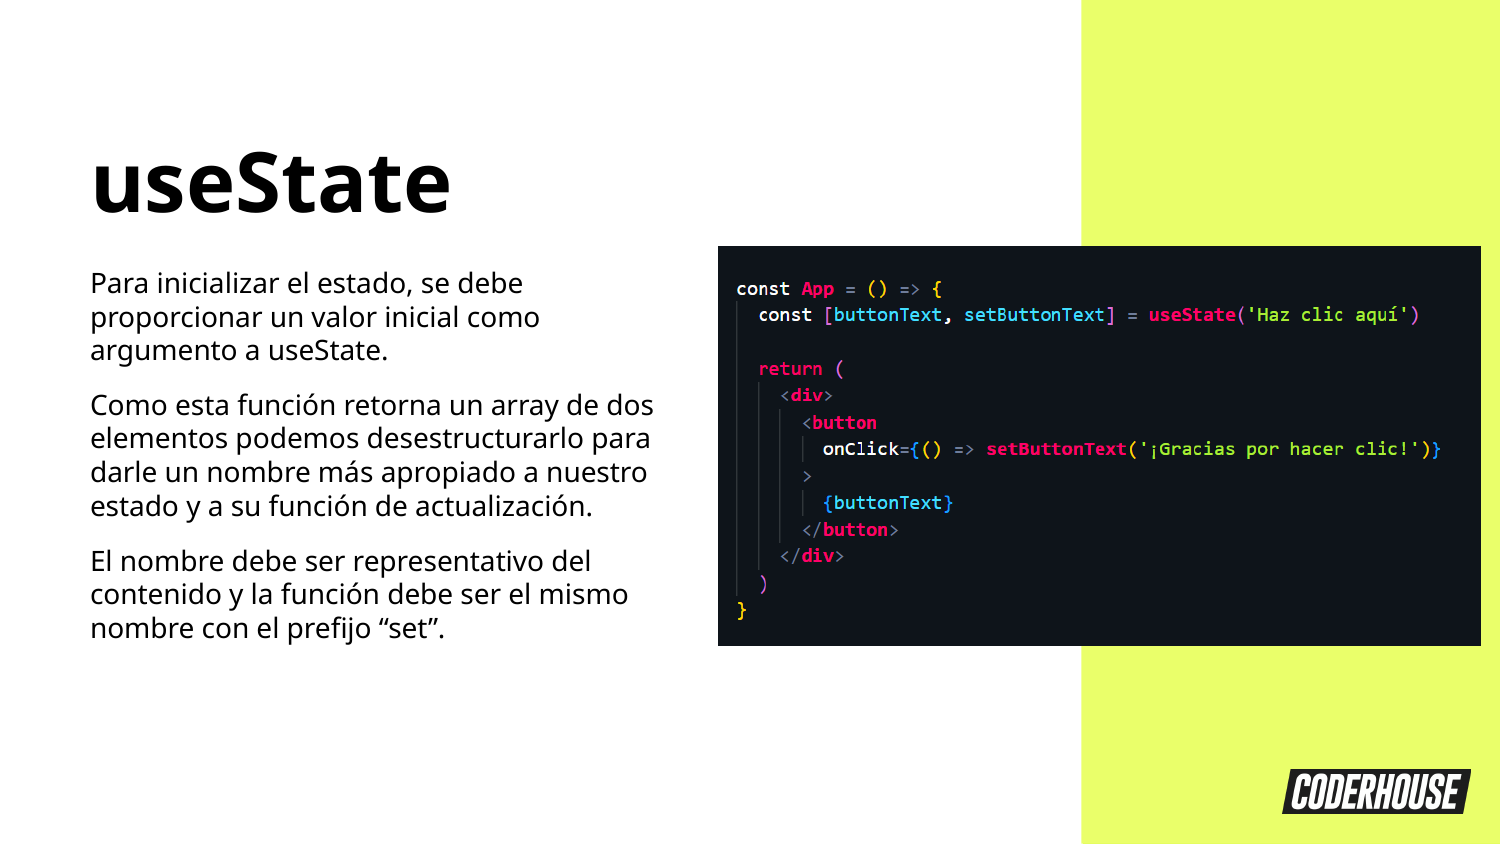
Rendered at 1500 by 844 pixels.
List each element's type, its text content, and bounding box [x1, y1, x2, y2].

text_box Para inicializar el estado, se debe proporcionar un valor inicial como argumento a useState. Como esta función retorna un array de dos elementos podemos desestructurarlo para darle un nombre más apropiado a nuestro estado y a su función de actualización. El nombre debe ser representativo del contenido y la función debe ser el mismo nombre con el prefijo “set”. [75, 250, 689, 714]
picture [0, 0, 1481, 844]
picture [1281, 769, 1471, 814]
text_box useState [75, 125, 851, 246]
